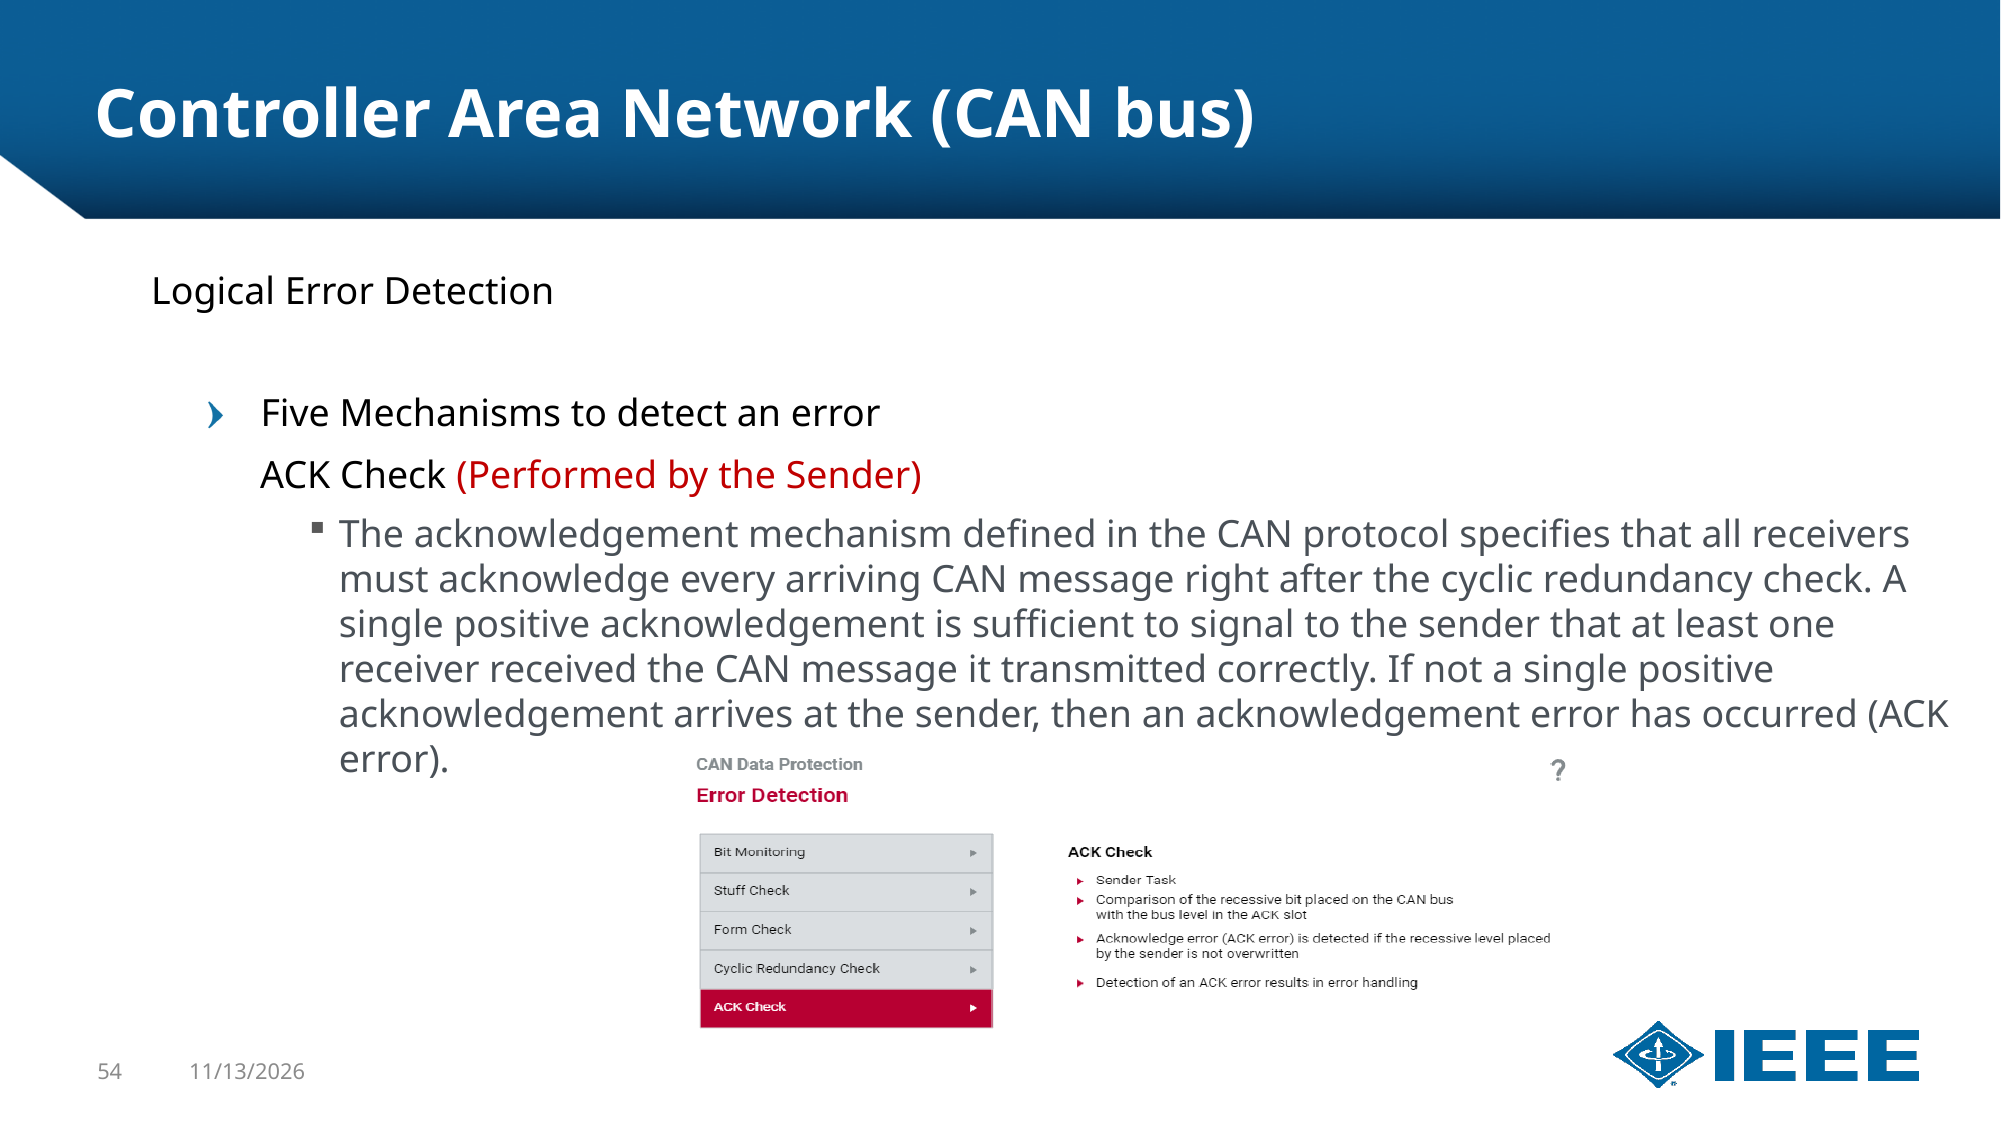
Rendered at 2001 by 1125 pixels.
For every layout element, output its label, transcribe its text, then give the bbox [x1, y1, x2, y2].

picture [0, 0, 2001, 1125]
slide_number 54 [97, 1042, 176, 1103]
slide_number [189, 1042, 549, 1103]
text_box Logical Error Detection [136, 259, 1272, 320]
title Controller Area Network (CAN bus) [79, 22, 1901, 199]
text_box Five Mechanisms to detect an error ACK Check (Performed by the Sender) The acknowledgement mechanism defined in the CAN protocol specifies that all receivers must acknowledge every arriving CAN message right after the cyclic redundancy check. A single positive acknowledgement is sufficient to signal to the sender that at least one receiver received the CAN message it transmitted correctly. If not a single positive acknowledgement arrives at the sender, then an acknowledgement error has occurred (ACK error). [189, 381, 1988, 867]
